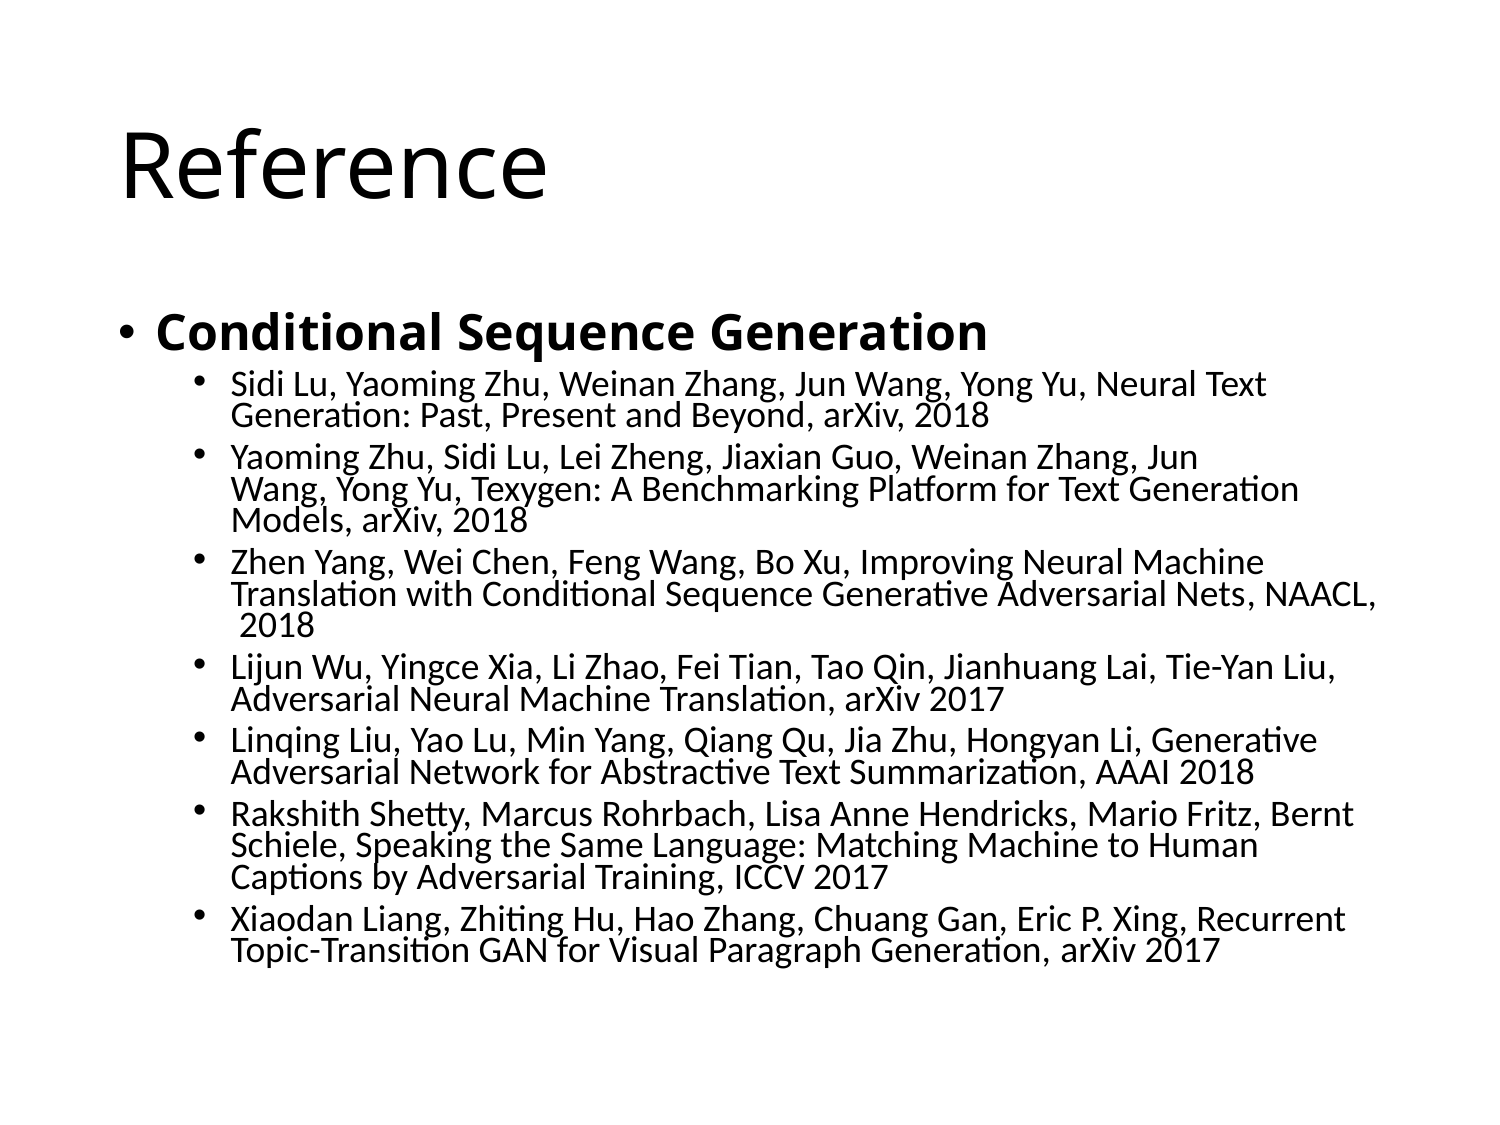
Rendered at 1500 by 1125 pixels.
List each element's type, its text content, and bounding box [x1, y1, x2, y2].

title Reference [103, 59, 1397, 278]
list Conditional Sequence Generation Sidi Lu, Yaoming Zhu, Weinan Zhang, Jun Wang, Yong Yu, Neural Text Generation: Past, Present and Beyond, arXiv, 2018 Yaoming Zhu, Sidi Lu, Lei Zheng, Jiaxian Guo, Weinan Zhang, Jun Wang, Yong Yu, Texygen: A Benchmarking Platform for Text Generation Models, arXiv, 2018 Zhen Yang, Wei Chen, Feng Wang, Bo Xu, Improving Neural Machine Translation with Conditional Sequence Generative Adversarial Nets, NAACL, 2018 Lijun Wu, Yingce Xia, Li Zhao, Fei Tian, Tao Qin, Jianhuang Lai, Tie-Yan Liu, Adversarial Neural Machine Translation, arXiv 2017 Linqing Liu, Yao Lu, Min Yang, Qiang Qu, Jia Zhu, Hongyan Li, Generative Adversarial Network for Abstractive Text Summarization, AAAI 2018 Rakshith Shetty, Marcus Rohrbach, Lisa Anne Hendricks, Mario Fritz, Bernt Schiele, Speaking the Same Language: Matching Machine to Human Captions by Adversarial Training, ICCV 2017 Xiaodan Liang, Zhiting Hu, Hao Zhang, Chuang Gan, Eric P. Xing, Recurrent Topic-Transition GAN for Visual Paragraph Generation, arXiv 2017 [103, 299, 1397, 1125]
